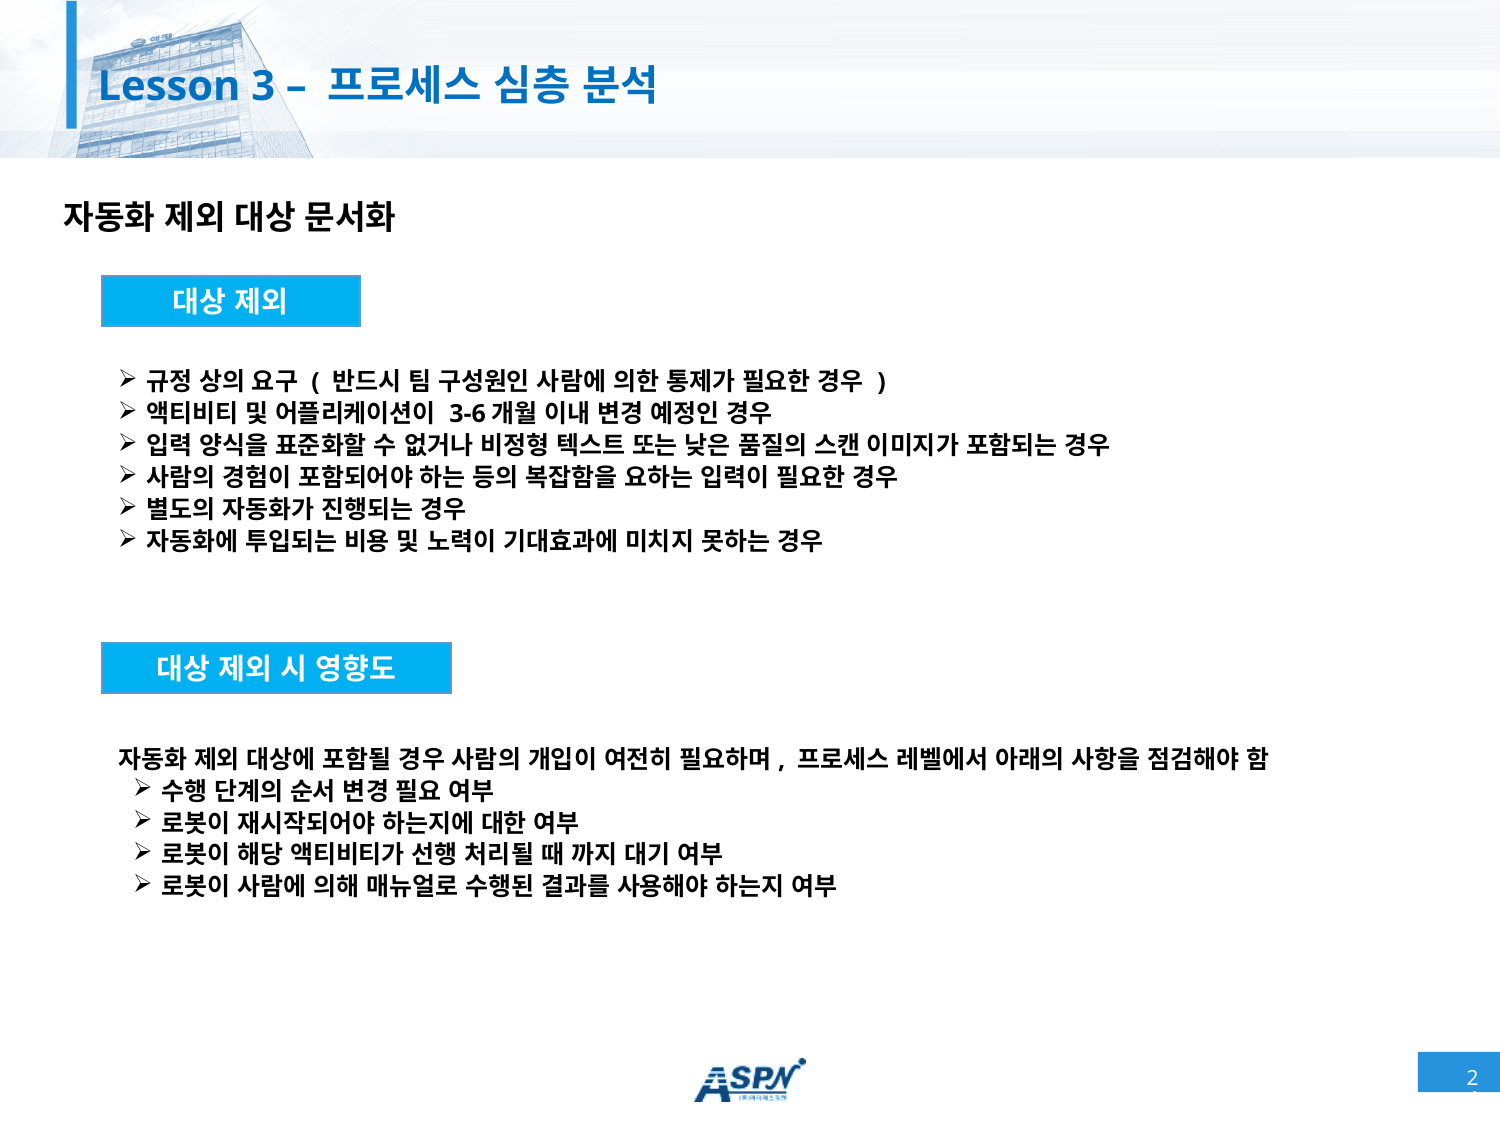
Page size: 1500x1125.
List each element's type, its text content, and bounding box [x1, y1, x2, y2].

text_box 자동화 제외 대상에 포함될 경우 사람의 개입이 여전히 필요하며, 프로세스 레벨에서 아래의 사항을 점검해야 함 수행 단계의 순서 변경 필요 여부 로봇이 재시작되어야 하는지에 대한 여부 로봇이 해당 액티비티가 선행 처리될 때 까지 대기 여부 로봇이 사람에 의해 매뉴얼로 수행된 결과를 사용해야 하는지 여부 [101, 728, 1416, 955]
text_box 대상 제외 시 영향도 [101, 642, 452, 693]
text_box 자동화 제외 대상 문서화 [56, 189, 1466, 244]
title Lesson 3 – 프로세스 심층 분석 [89, 44, 1385, 130]
text_box 규정 상의 요구 ( 반드시 팀 구성원인 사람에 의한 통제가 필요한 경우 ) 액티비티 및 어플리케이션이 3-6개월 이내 변경 예정인 경우 입력 양식을 표준화할 수 없거나 비정형 텍스트 또는 낮은 품질의 스캔 이미지가 포함되는 경우 사람의 경험이 포함되어야 하는 등의 복잡함을 요하는 입력이 필요한 경우 별도의 자동화가 진행되는 경우 자동화에 투입되는 비용 및 노력이 기대효과에 미치지 못하는 경우 [101, 351, 1350, 578]
picture [694, 1058, 806, 1102]
text_box 대상 제외 [101, 275, 360, 326]
slide_number 24 [1458, 1057, 1487, 1100]
